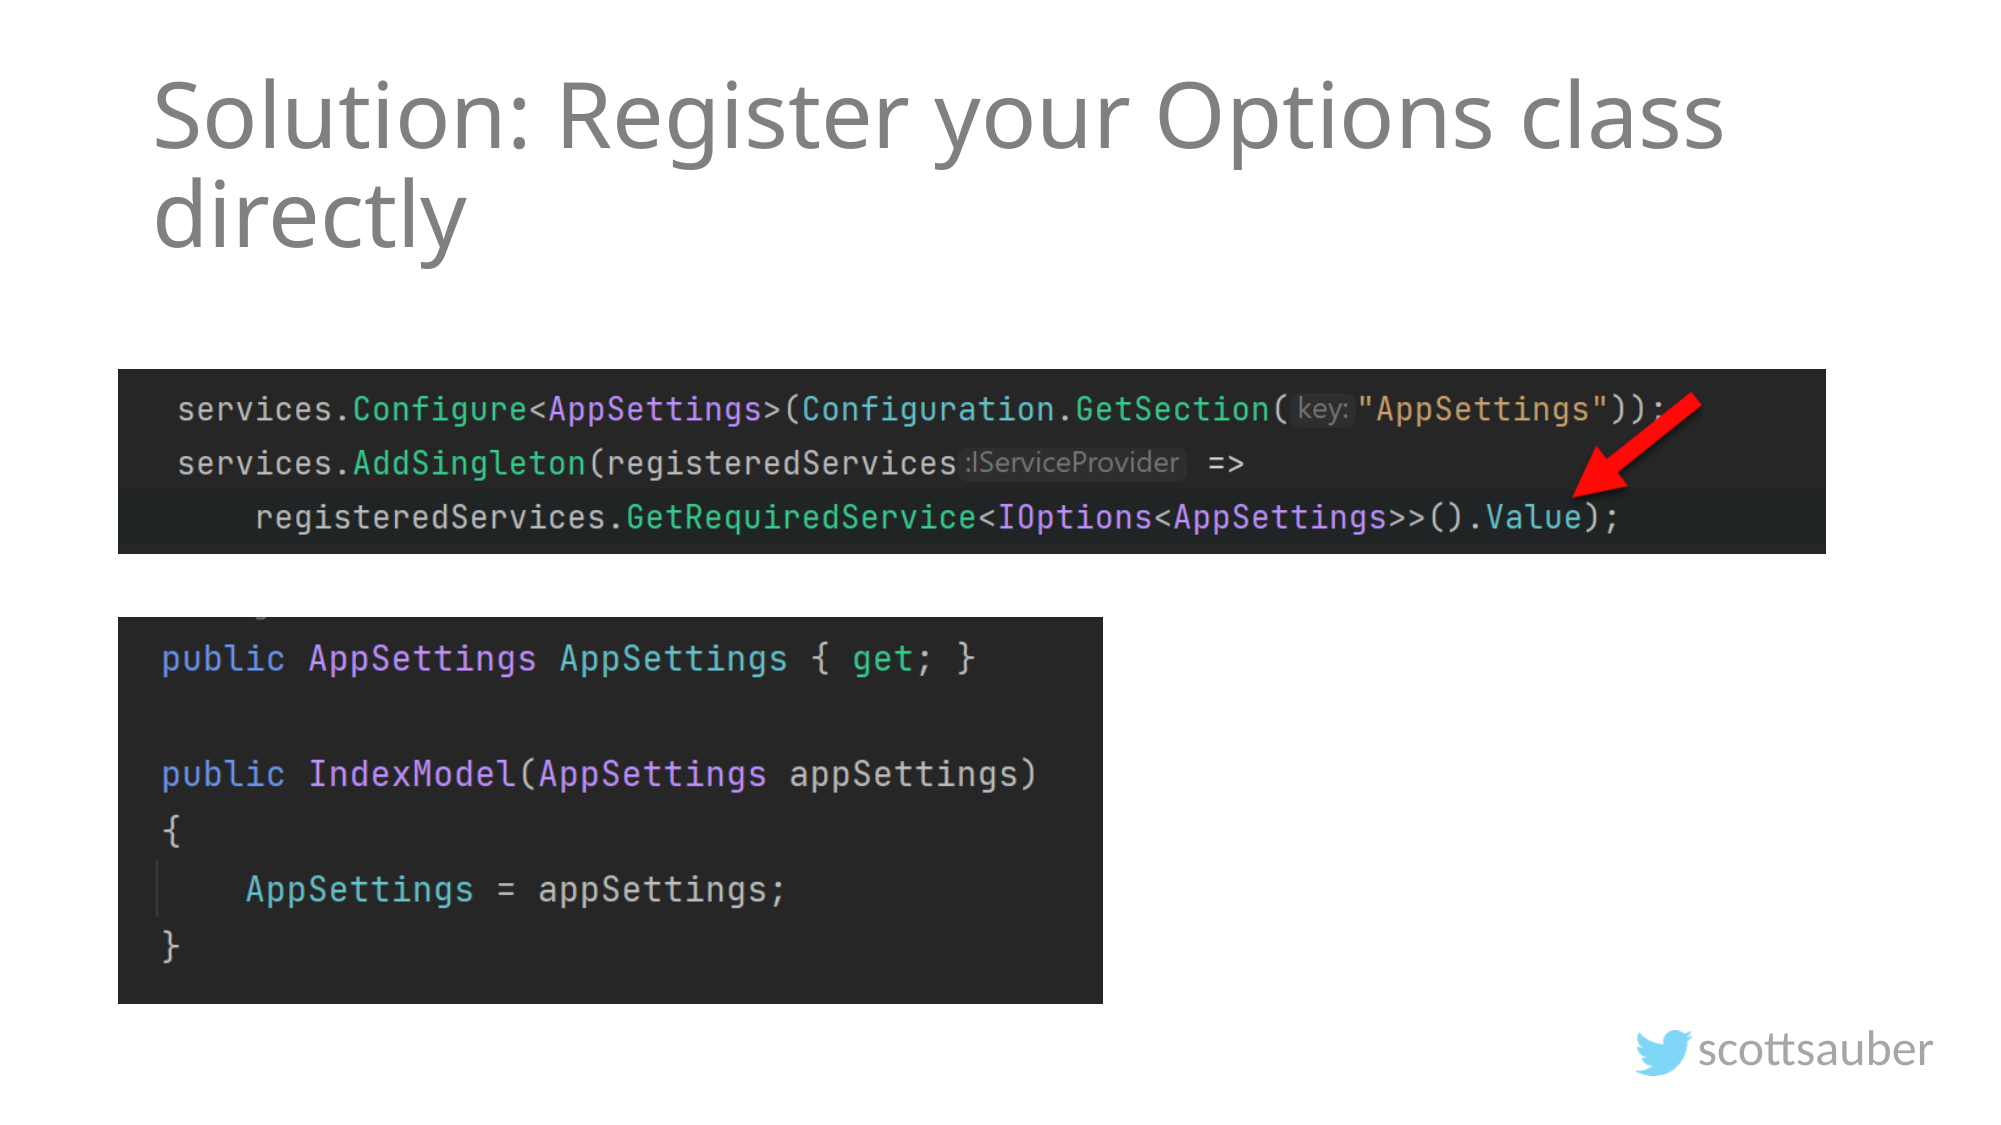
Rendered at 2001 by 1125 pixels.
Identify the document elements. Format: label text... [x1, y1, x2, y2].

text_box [1635, 1014, 1986, 1093]
picture [118, 369, 1826, 554]
title Solution: Register your Options class directly [137, 59, 1863, 278]
picture [118, 617, 1103, 1004]
